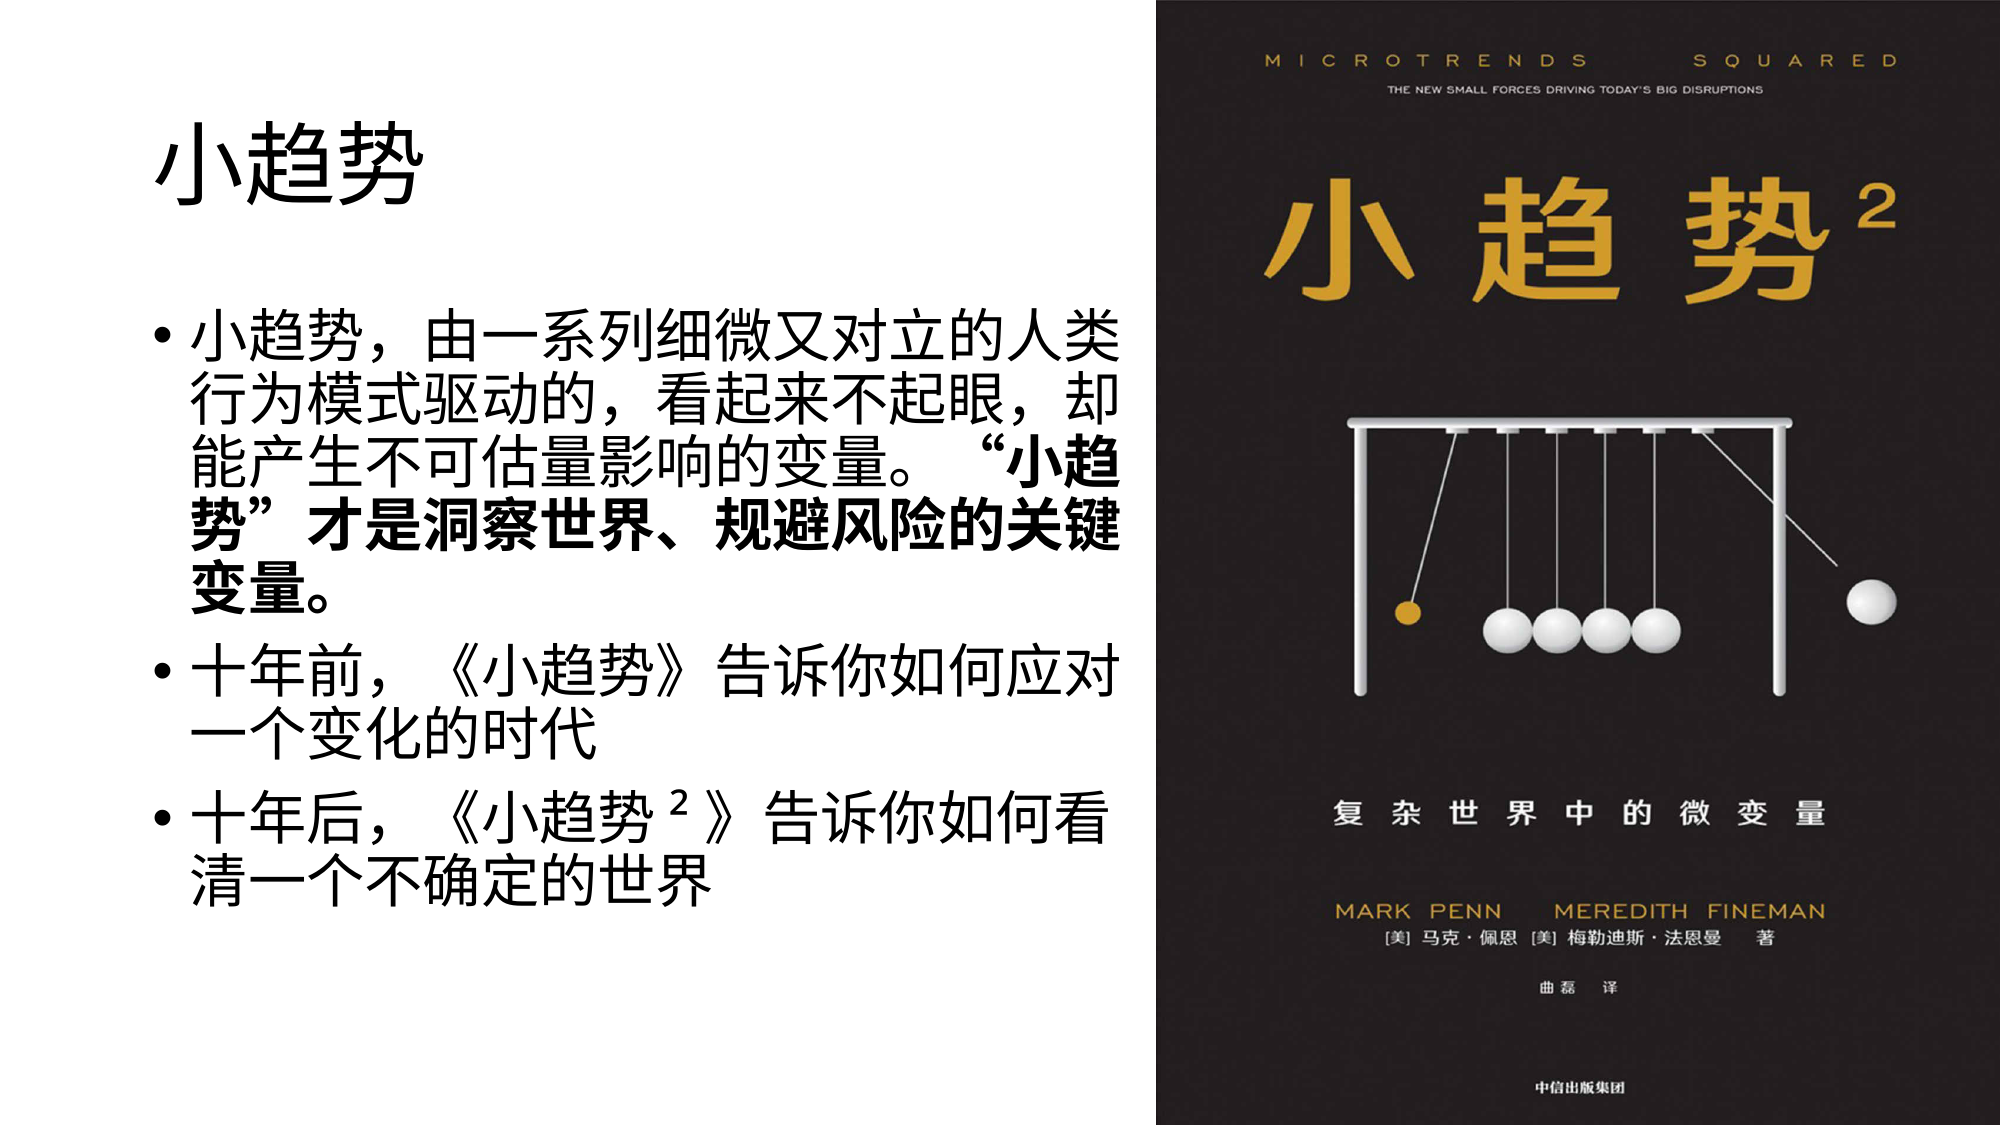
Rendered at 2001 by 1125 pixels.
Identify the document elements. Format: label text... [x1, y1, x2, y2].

title 小趋势 [137, 59, 1138, 278]
list 小趋势，由一系列细微又对立的人类行为模式驱动的，看起来不起眼，却能产生不可估量影响的变量。“小趋势”才是洞察世界、规避风险的关键变量。 十年前，《小趋势》告诉你如何应对一个变化的时代 十年后，《小趋势²》告诉你如何看清一个不确定的世界 [137, 299, 1138, 1014]
picture [1156, 0, 2000, 1125]
